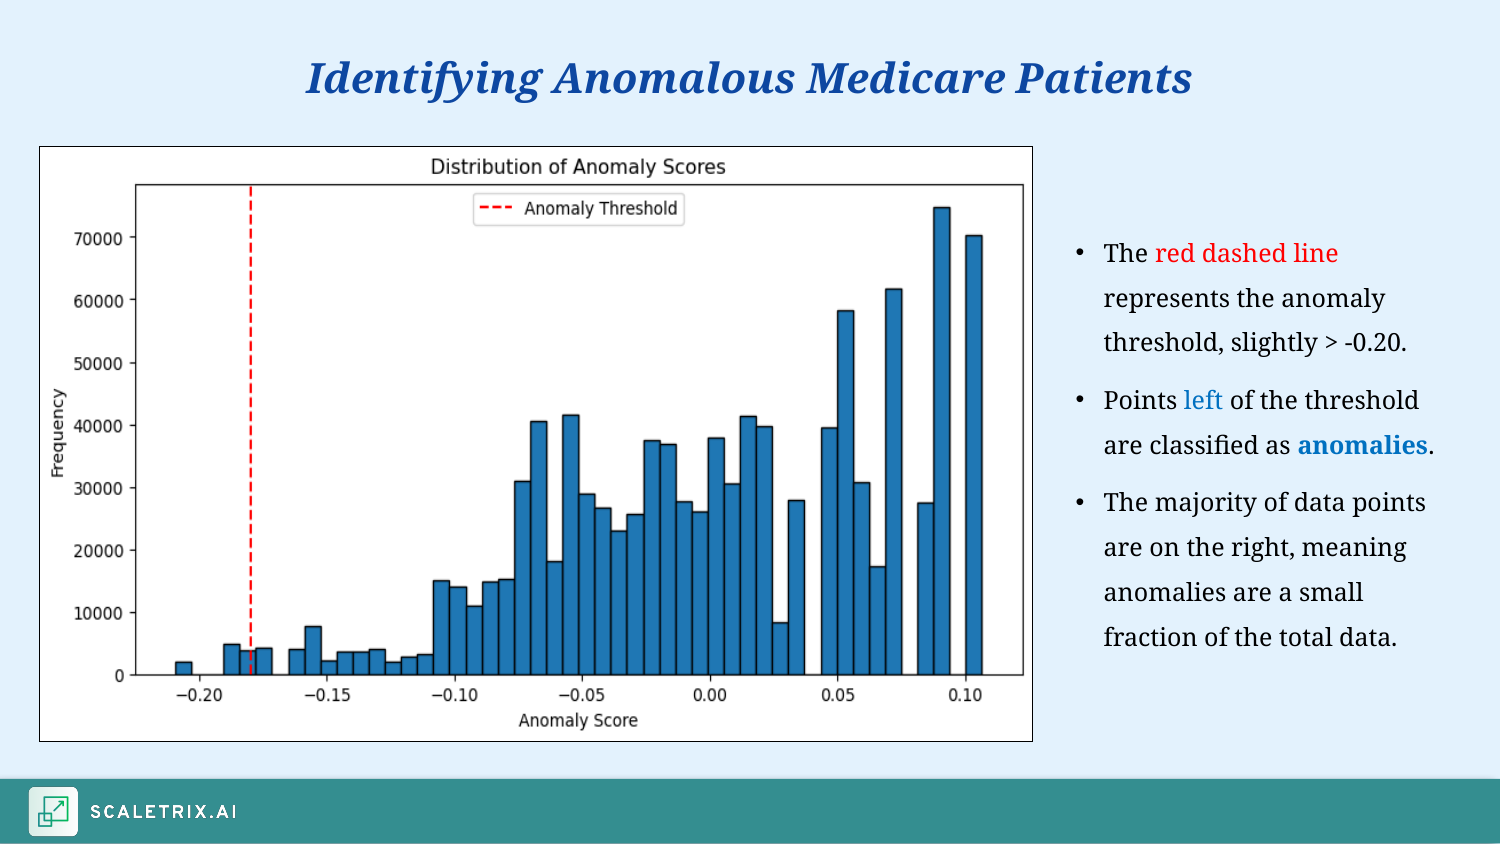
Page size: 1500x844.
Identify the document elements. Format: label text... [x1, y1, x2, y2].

text_box The red dashed line represents the anomaly threshold, slightly > -0.20. Points left of the threshold are classified as anomalies. The majority of data points are on the right, meaning anomalies are a small fraction of the total data. [1060, 184, 1479, 659]
picture [38, 146, 1033, 742]
picture [0, 783, 266, 844]
text_box Identifying Anomalous Medicare Patients [0, 44, 1500, 109]
